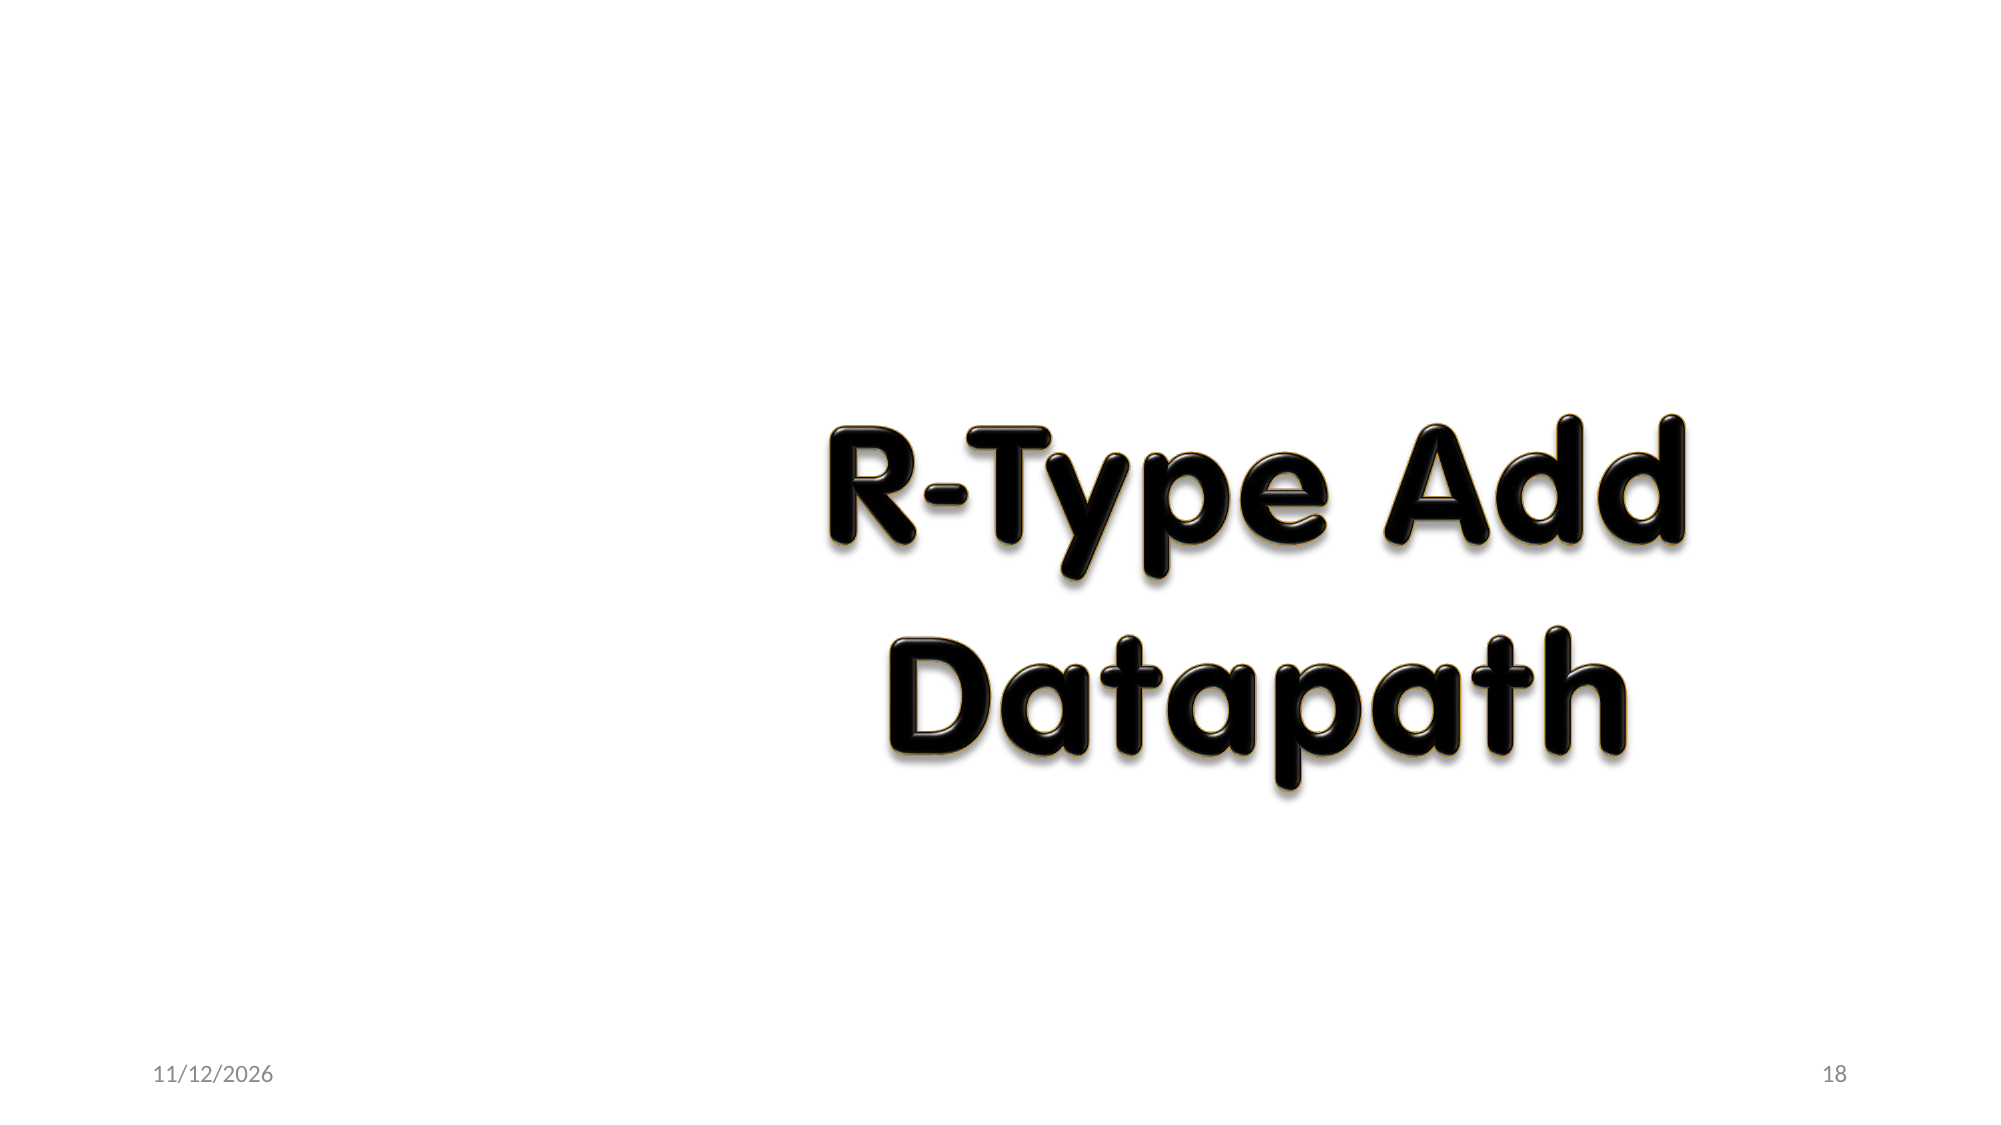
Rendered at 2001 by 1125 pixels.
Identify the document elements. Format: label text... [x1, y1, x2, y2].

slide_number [137, 1042, 588, 1103]
slide_number 18 [1412, 1042, 1863, 1103]
picture [818, 410, 1696, 810]
